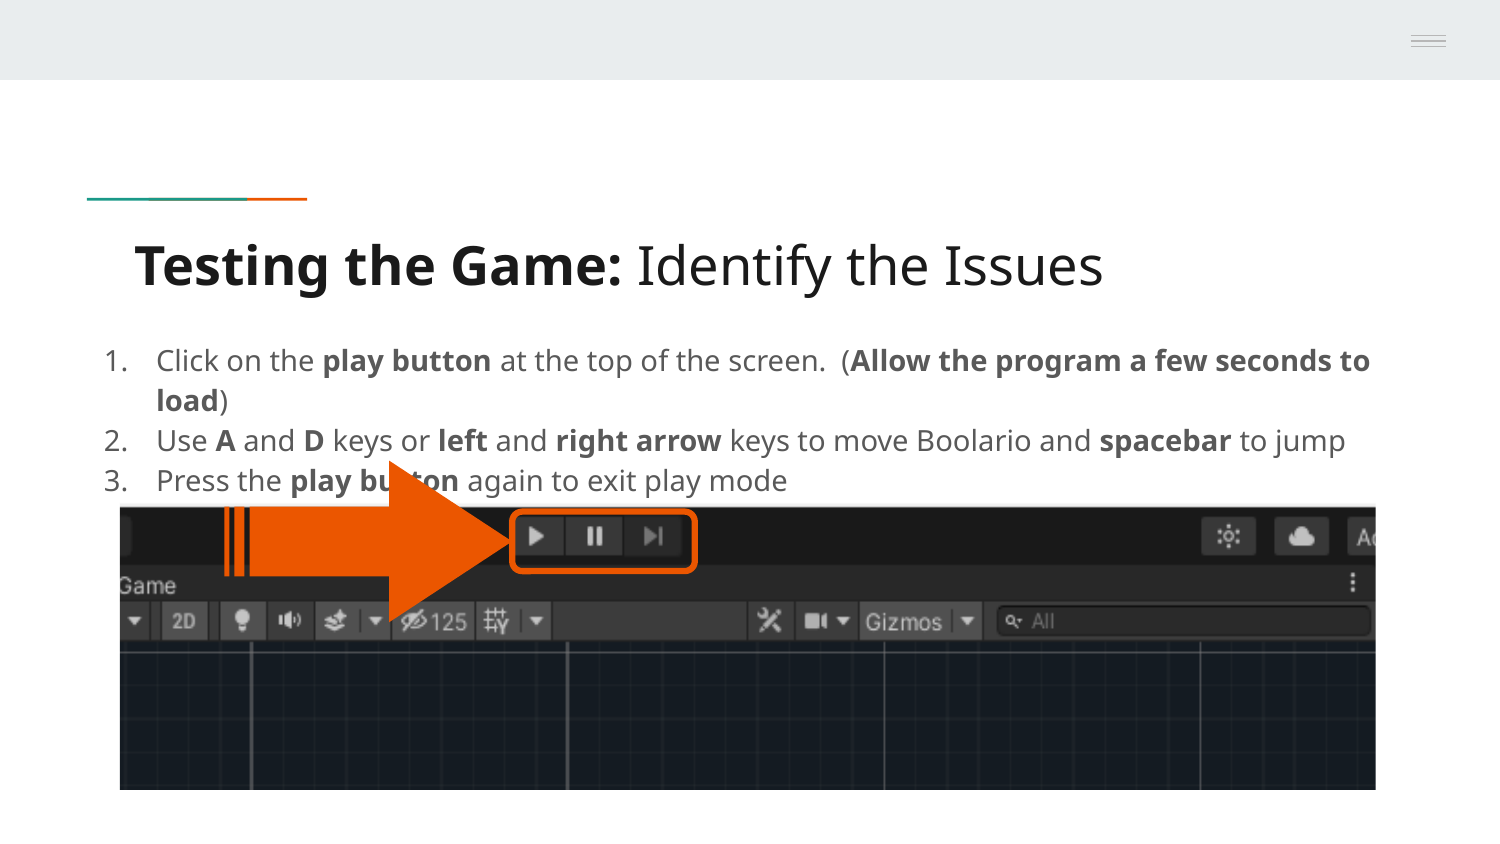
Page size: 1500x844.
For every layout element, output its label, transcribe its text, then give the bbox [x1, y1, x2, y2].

title Testing the Game: Identify the Issues [119, 216, 1172, 321]
picture [119, 473, 1377, 790]
list Click on the play button at the top of the screen. (Allow the program a few seconds to load) Use A and D keys or left and right arrow keys to move Boolario and spacebar to jump Press the play button again to exit play mode [66, 321, 1435, 461]
text_box [389, 460, 405, 471]
